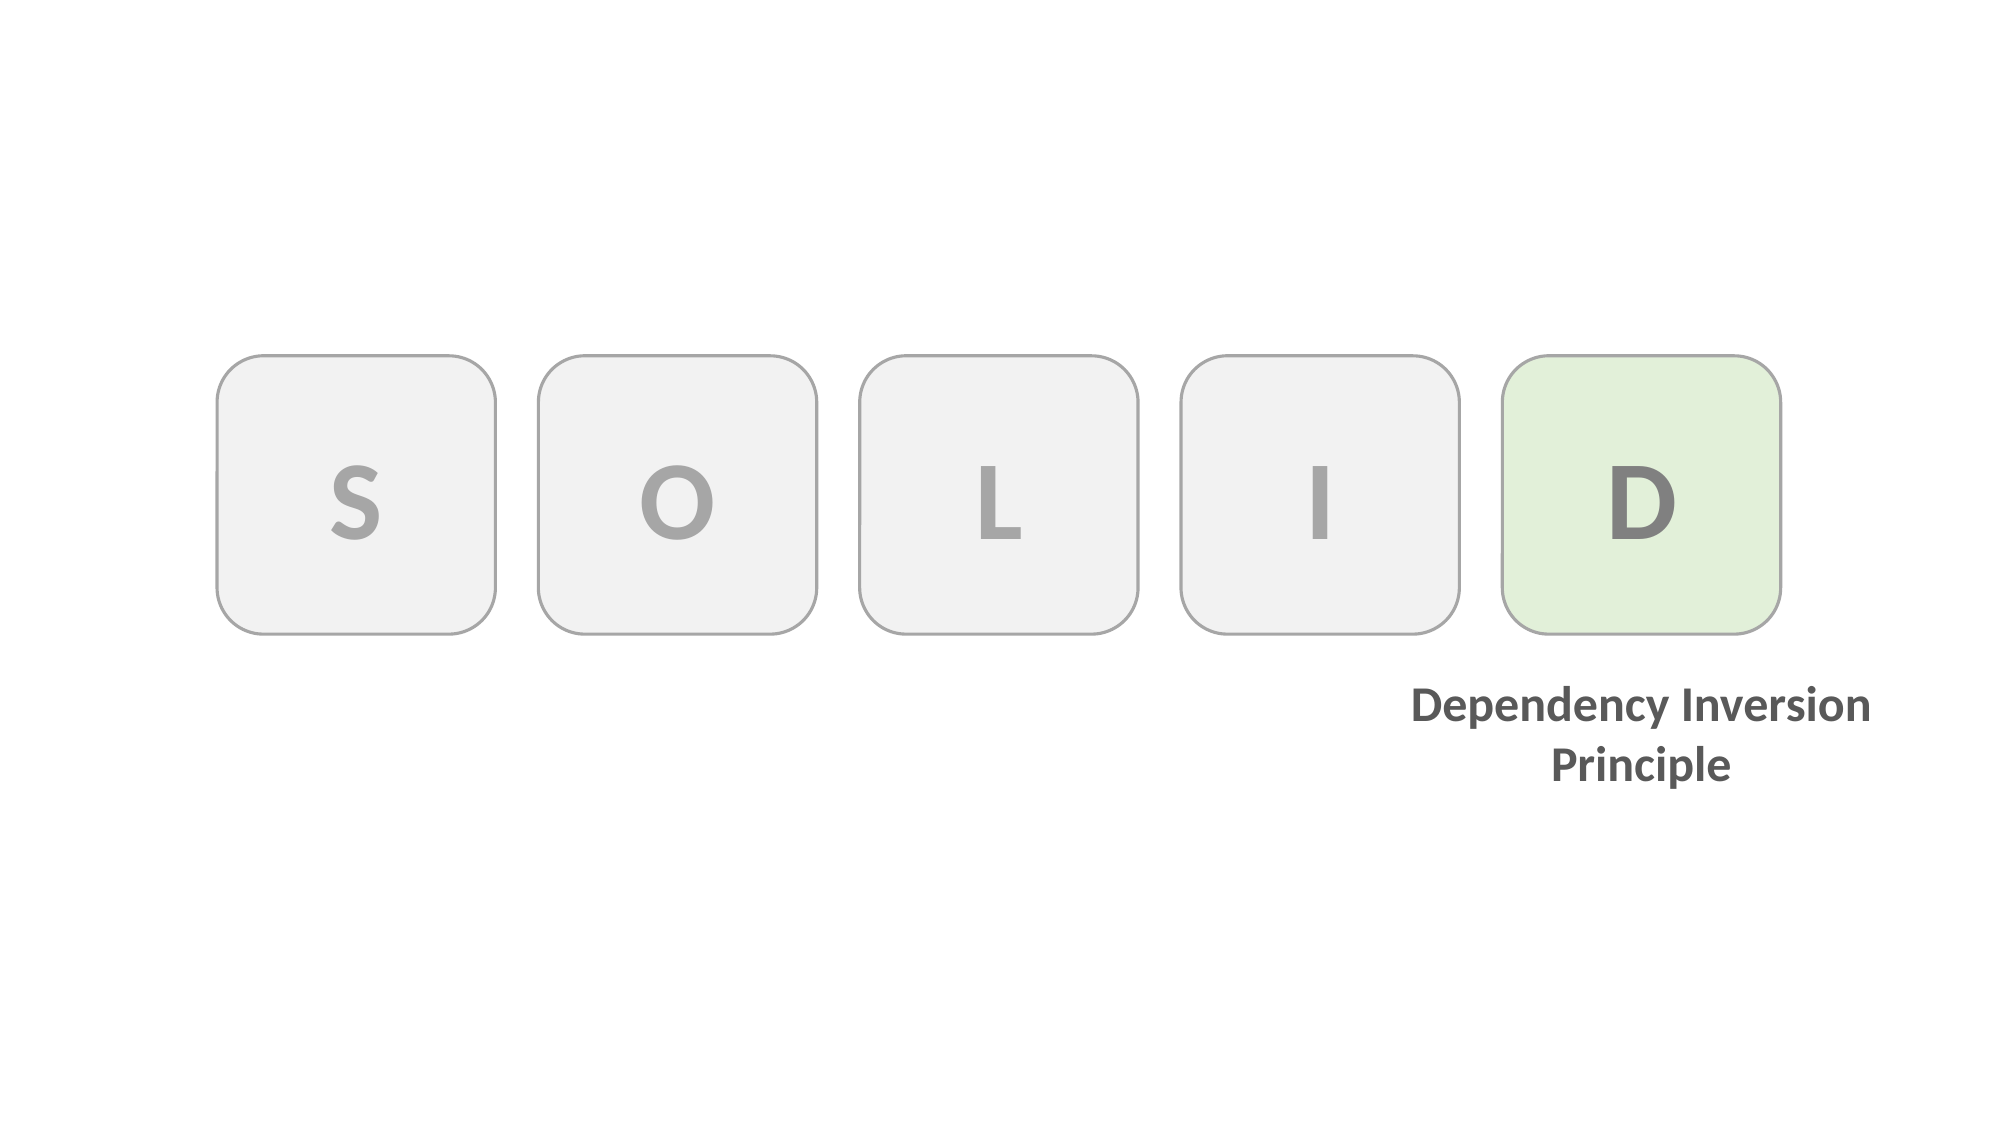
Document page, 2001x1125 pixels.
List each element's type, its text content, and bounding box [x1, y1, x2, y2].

text_box Dependency Inversion Principle [1396, 664, 1887, 800]
text_box I [1179, 354, 1461, 636]
text_box O [537, 354, 818, 636]
text_box D [1501, 354, 1782, 636]
text_box S [215, 354, 497, 636]
text_box L [858, 354, 1140, 636]
